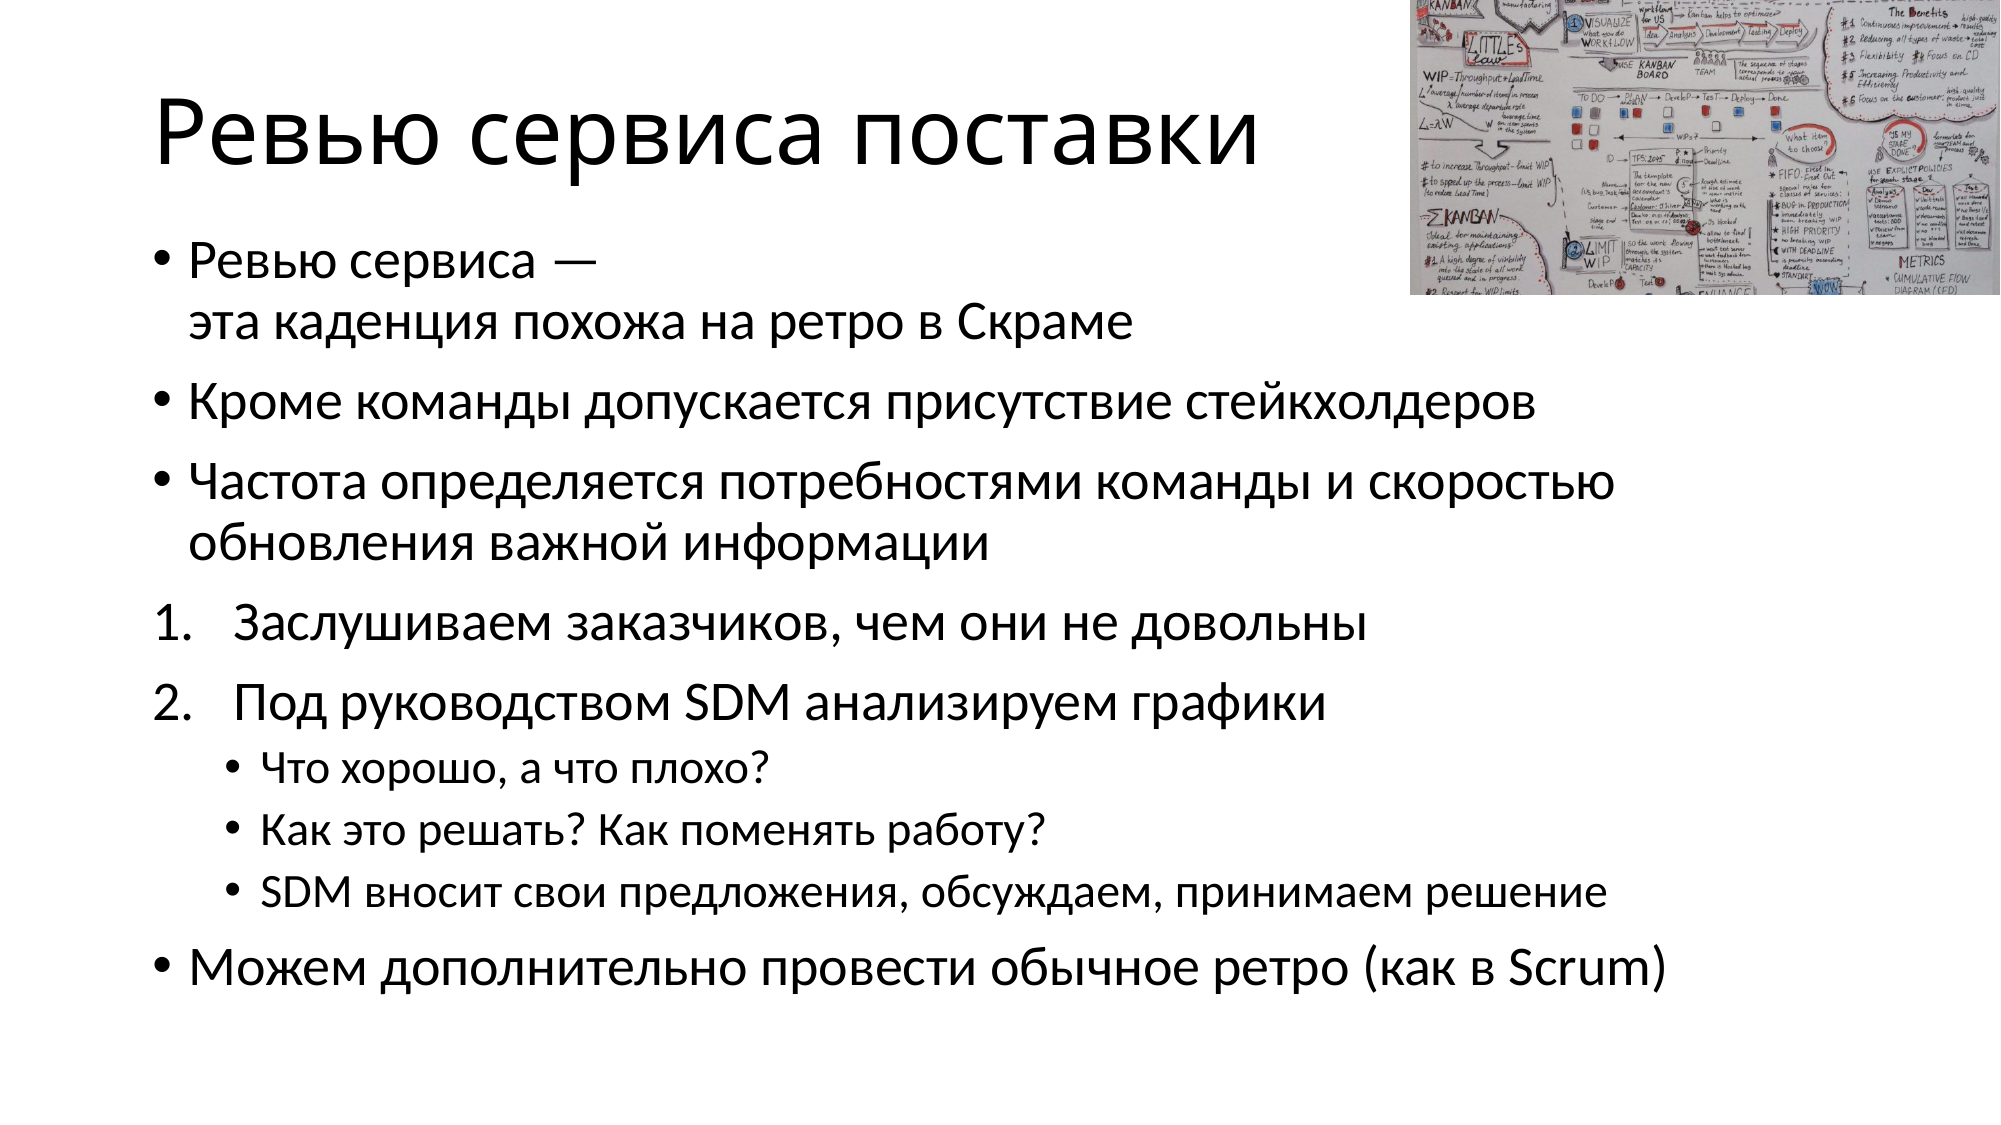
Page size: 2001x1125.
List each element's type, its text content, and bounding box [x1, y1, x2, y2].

list Ревью сервиса — эта каденция похожа на ретро в Скраме Кроме команды допускается присутствие стейкхолдеров Частота определяется потребностями команды и скоростью обновления важной информации Заслушиваем заказчиков, чем они не довольны Под руководством SDM анализируем графики Что хорошо, а что плохо? Как это решать? Как поменять работу? SDM вносит свои предложения, обсуждаем, принимаем решение Можем дополнительно провести обычное ретро (как в Scrum) [137, 223, 1863, 1014]
title Ревью сервиса поставки [137, 59, 1410, 210]
picture [1410, 0, 2000, 295]
